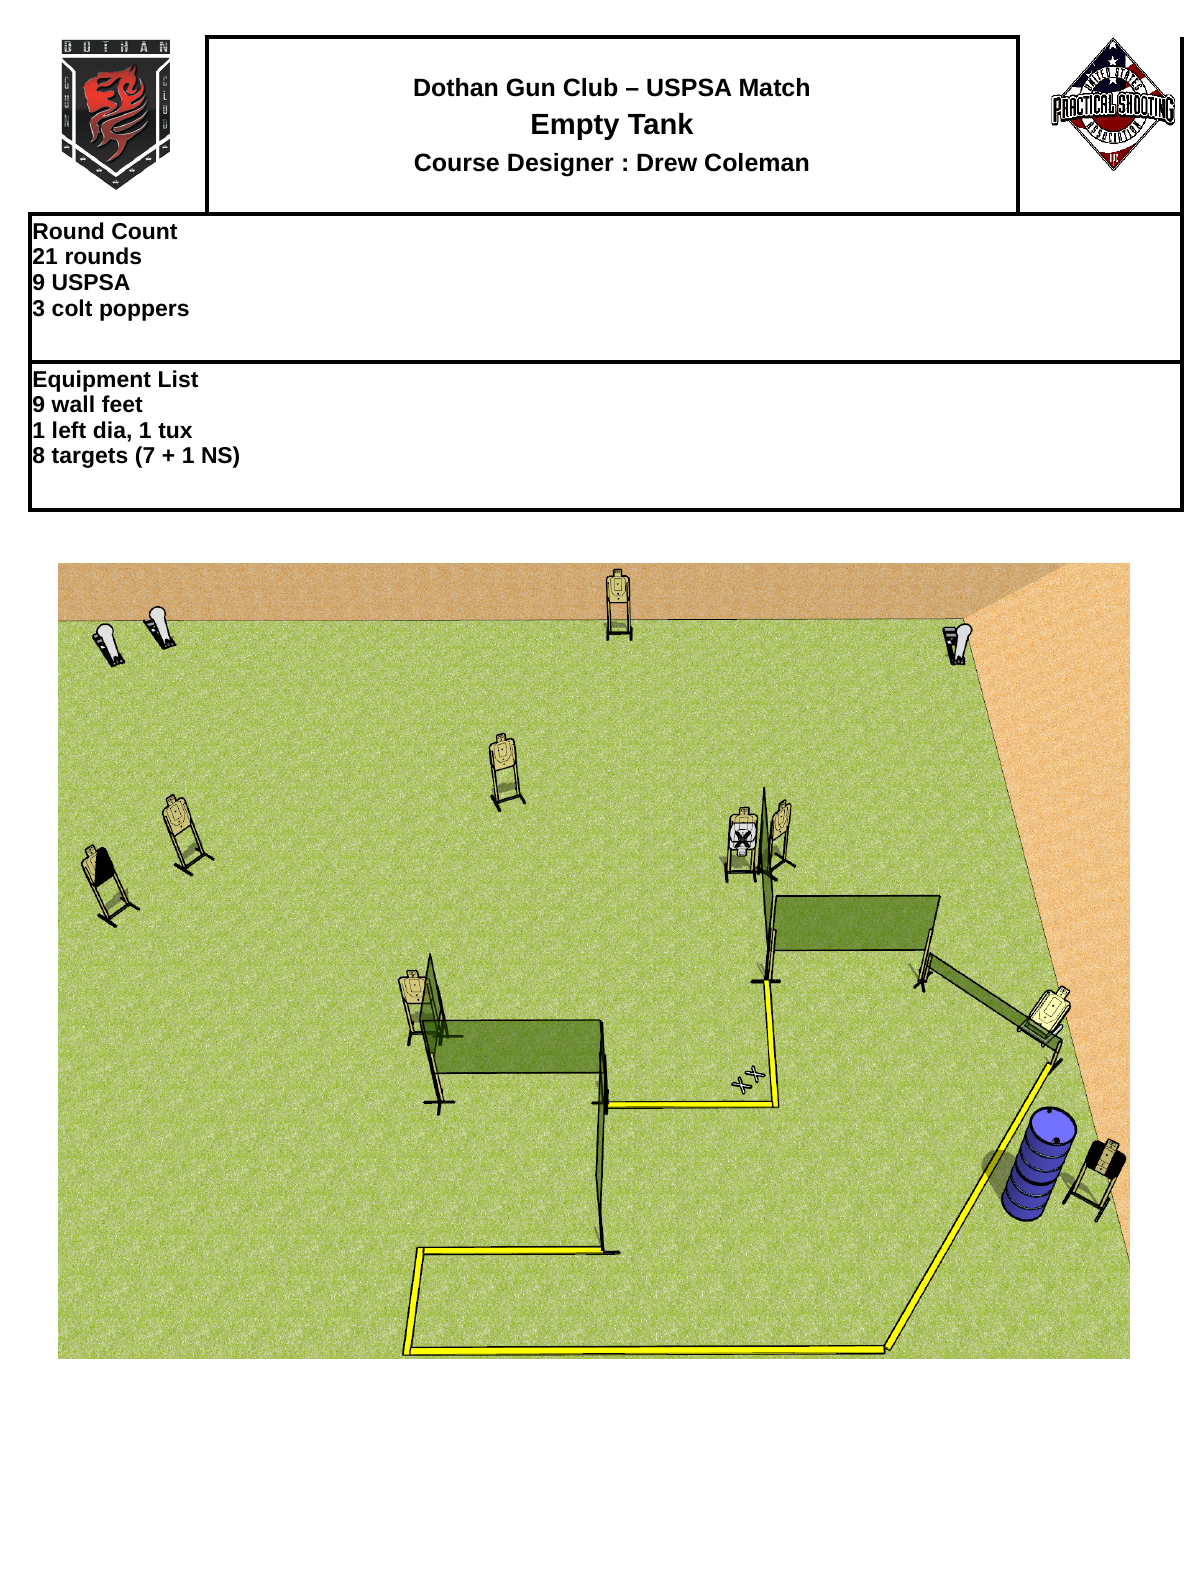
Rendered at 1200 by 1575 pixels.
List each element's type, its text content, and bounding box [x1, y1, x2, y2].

picture [58, 562, 1130, 1359]
picture [58, 36, 173, 193]
table_header Dothan Gun Club – USPSA Match Empty Tank Course Designer : Drew Coleman [209, 39, 1016, 212]
table_cell Round Count 21 rounds 9 USPSA 3 colt poppers [32, 216, 1180, 360]
table_header [1020, 37, 1180, 212]
table_cell Equipment List 9 wall feet 1 left dia, 1 tux 8 targets (7 + 1 NS) [32, 364, 1180, 508]
picture [1044, 36, 1183, 175]
table_header [30, 37, 205, 212]
